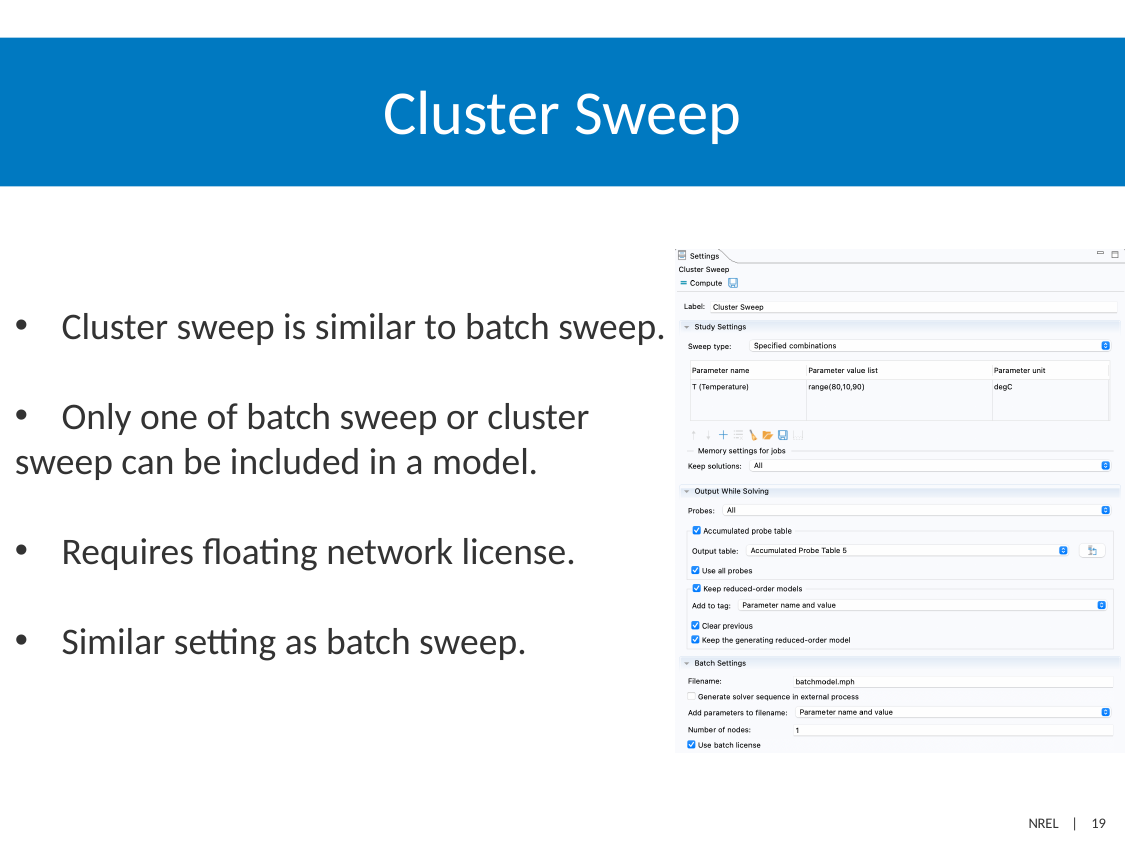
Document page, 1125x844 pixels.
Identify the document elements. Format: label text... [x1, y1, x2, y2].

picture [674, 249, 1125, 753]
text_box Cluster sweep is similar to batch sweep. Only one of batch sweep or cluster sweep can be included in a model. Requires floating network license. Similar setting as batch sweep. [0, 294, 669, 670]
title Cluster Sweep [0, 37, 1125, 187]
